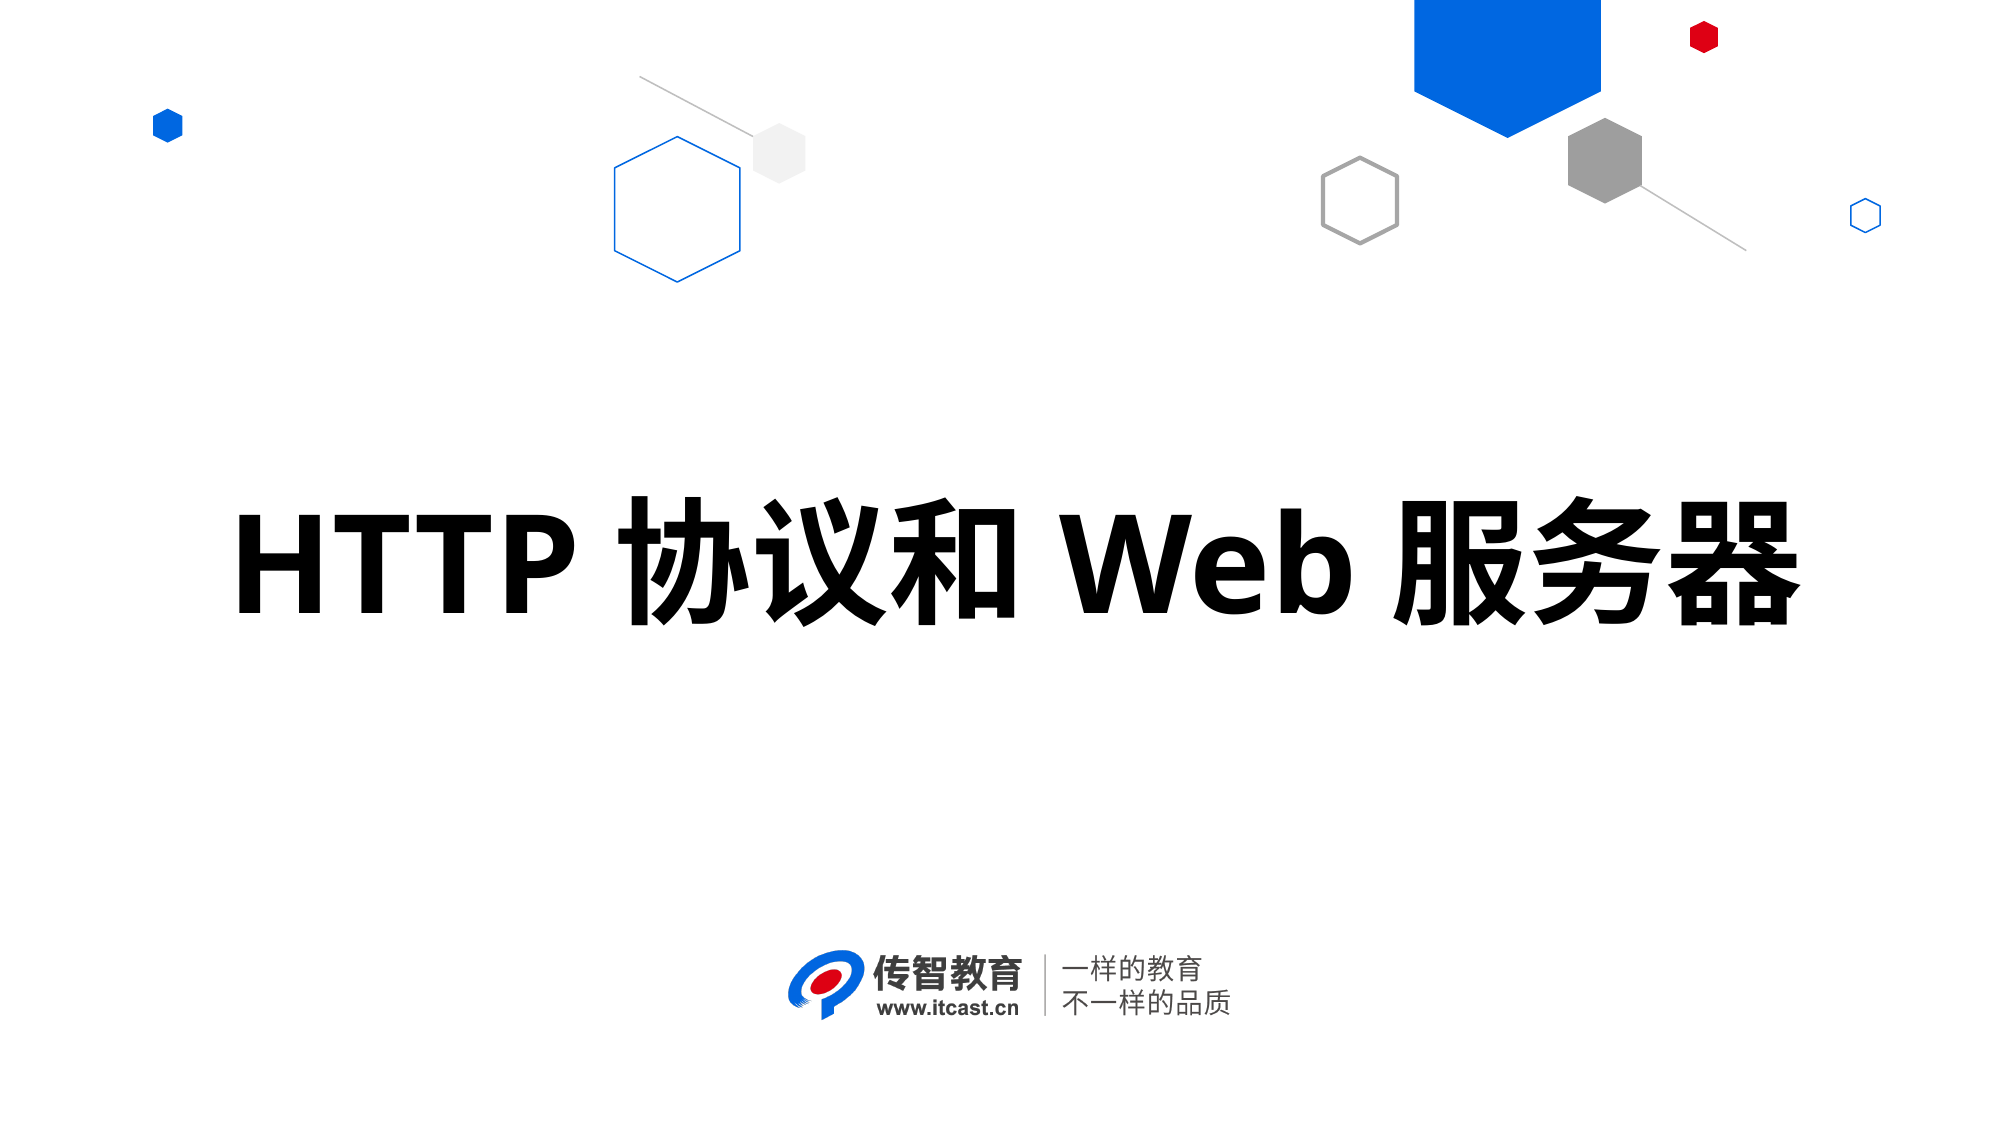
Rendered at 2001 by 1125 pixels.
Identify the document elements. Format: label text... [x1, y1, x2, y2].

text_box HTTP协议和Web服务器 [212, 469, 1818, 649]
picture [731, 927, 1269, 1043]
